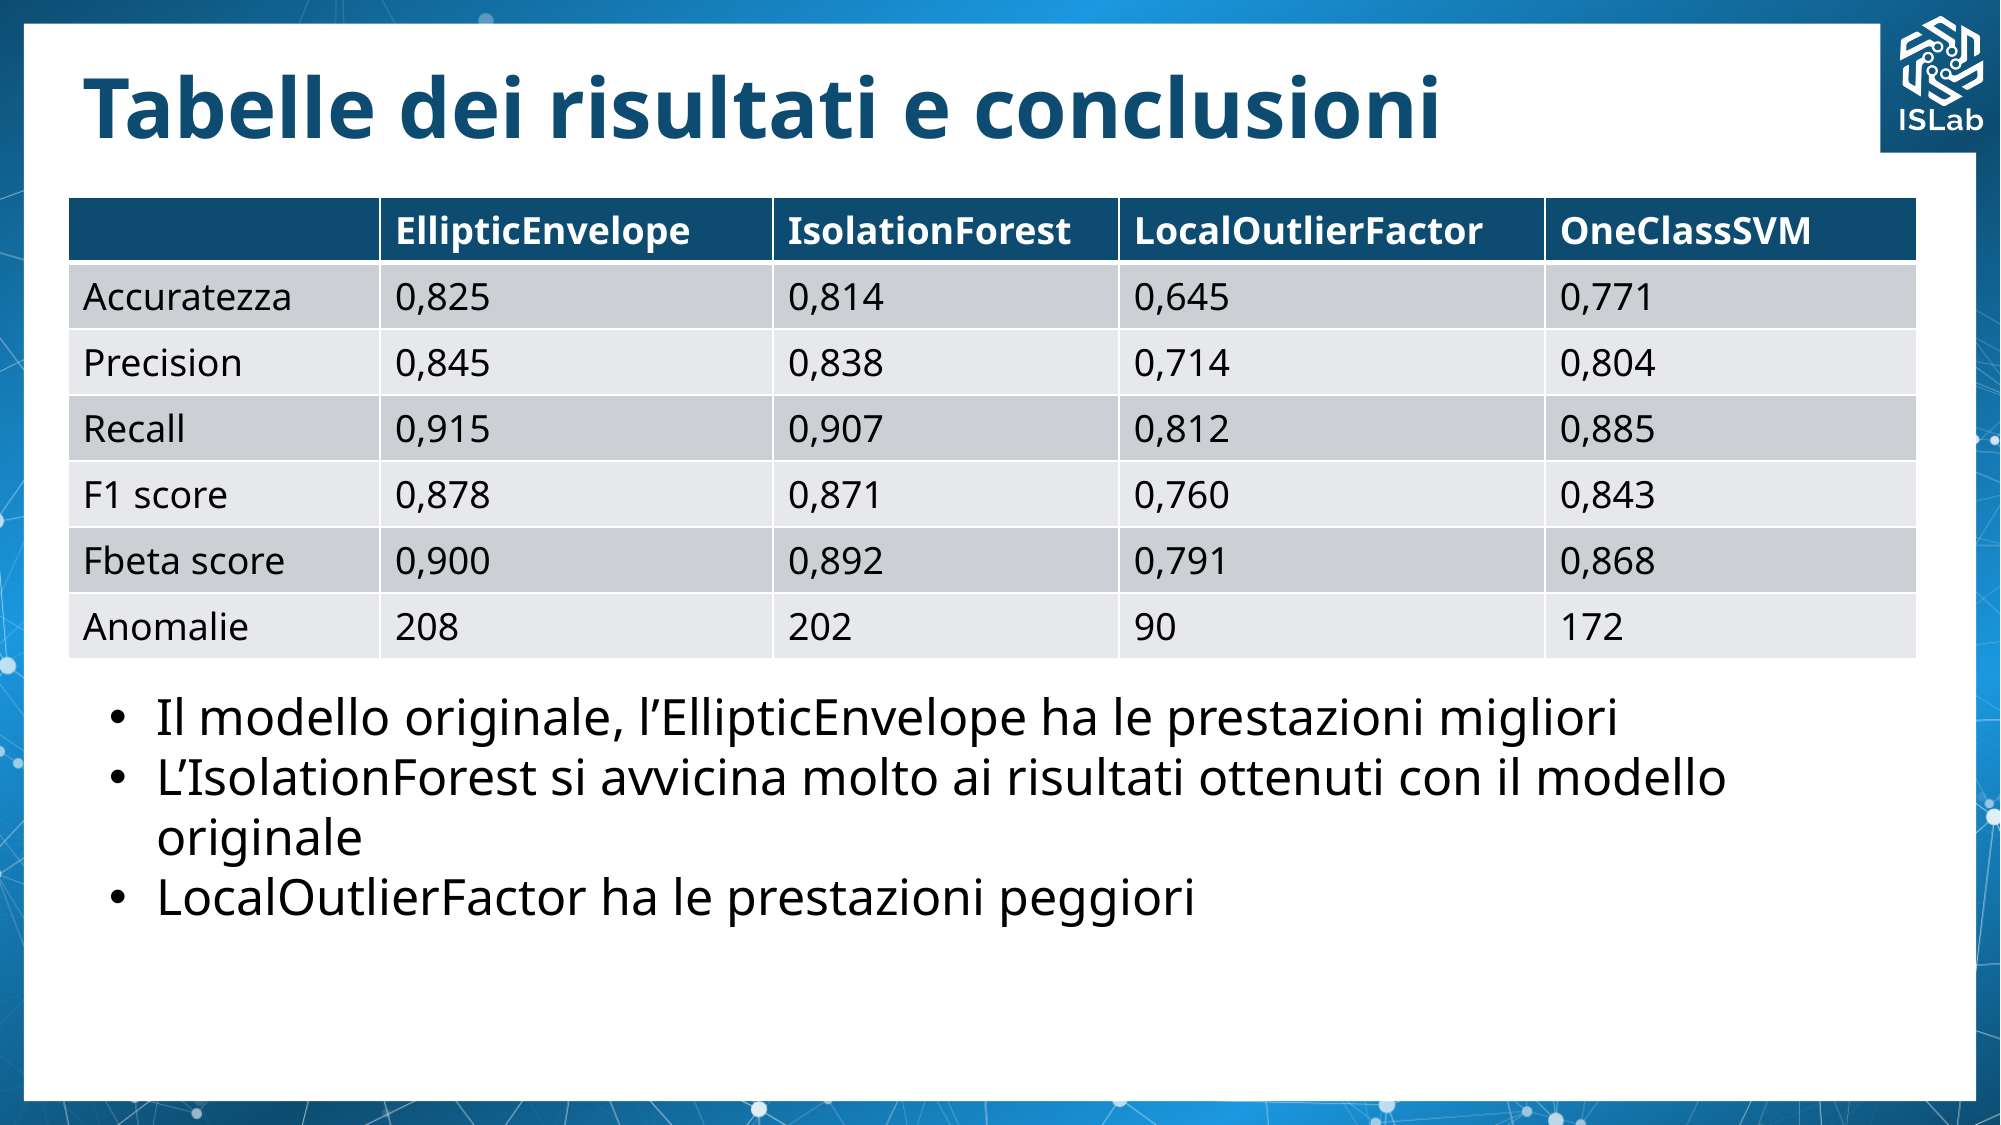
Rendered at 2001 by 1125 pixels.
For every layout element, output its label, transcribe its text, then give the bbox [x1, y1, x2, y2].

table_cell Recall [69, 396, 379, 460]
table_cell 0,825 [381, 265, 772, 328]
picture [0, 0, 2000, 1125]
table_cell 0,814 [774, 265, 1118, 328]
table_cell 0,892 [774, 528, 1118, 592]
table_cell 0,838 [774, 330, 1118, 394]
table_cell 0,907 [774, 396, 1118, 460]
table_cell 0,868 [1546, 528, 1916, 592]
table_cell 0,645 [1120, 265, 1544, 328]
table_cell Anomalie [69, 594, 379, 658]
table_cell 202 [774, 594, 1118, 658]
table_cell 0,714 [1120, 330, 1544, 394]
table_header LocalOutlierFactor [1120, 198, 1544, 260]
table_cell 0,845 [381, 330, 772, 394]
table_cell 172 [1546, 594, 1916, 658]
table_cell 0,871 [774, 462, 1118, 526]
table_cell 0,915 [381, 396, 772, 460]
table_header OneClassSVM [1546, 198, 1916, 260]
table_cell 0,878 [381, 462, 772, 526]
table_cell 0,771 [1546, 265, 1916, 328]
table_cell 208 [381, 594, 772, 658]
table_cell Accuratezza [69, 265, 379, 328]
table_cell 0,760 [1120, 462, 1544, 526]
text_box Il modello originale, l’EllipticEnvelope ha le prestazioni migliori L’IsolationForest si avvicina molto ai risultati ottenuti con il modello originale LocalOutlierFactor ha le prestazioni peggiori [94, 678, 1779, 934]
table_cell 0,900 [381, 528, 772, 592]
table_cell 0,804 [1546, 330, 1916, 394]
table_cell 0,812 [1120, 396, 1544, 460]
title Tabelle dei risultati e conclusioni [67, 59, 1930, 152]
table_cell F1 score [69, 462, 379, 526]
table_header IsolationForest [774, 198, 1118, 260]
table_cell 0,885 [1546, 396, 1916, 460]
table_cell 0,843 [1546, 462, 1916, 526]
table_cell Precision [69, 330, 379, 394]
table_header [69, 198, 379, 260]
table_cell 90 [1120, 594, 1544, 658]
table_header EllipticEnvelope [381, 198, 772, 260]
table_cell Fbeta score [69, 528, 379, 592]
table_cell 0,791 [1120, 528, 1544, 592]
